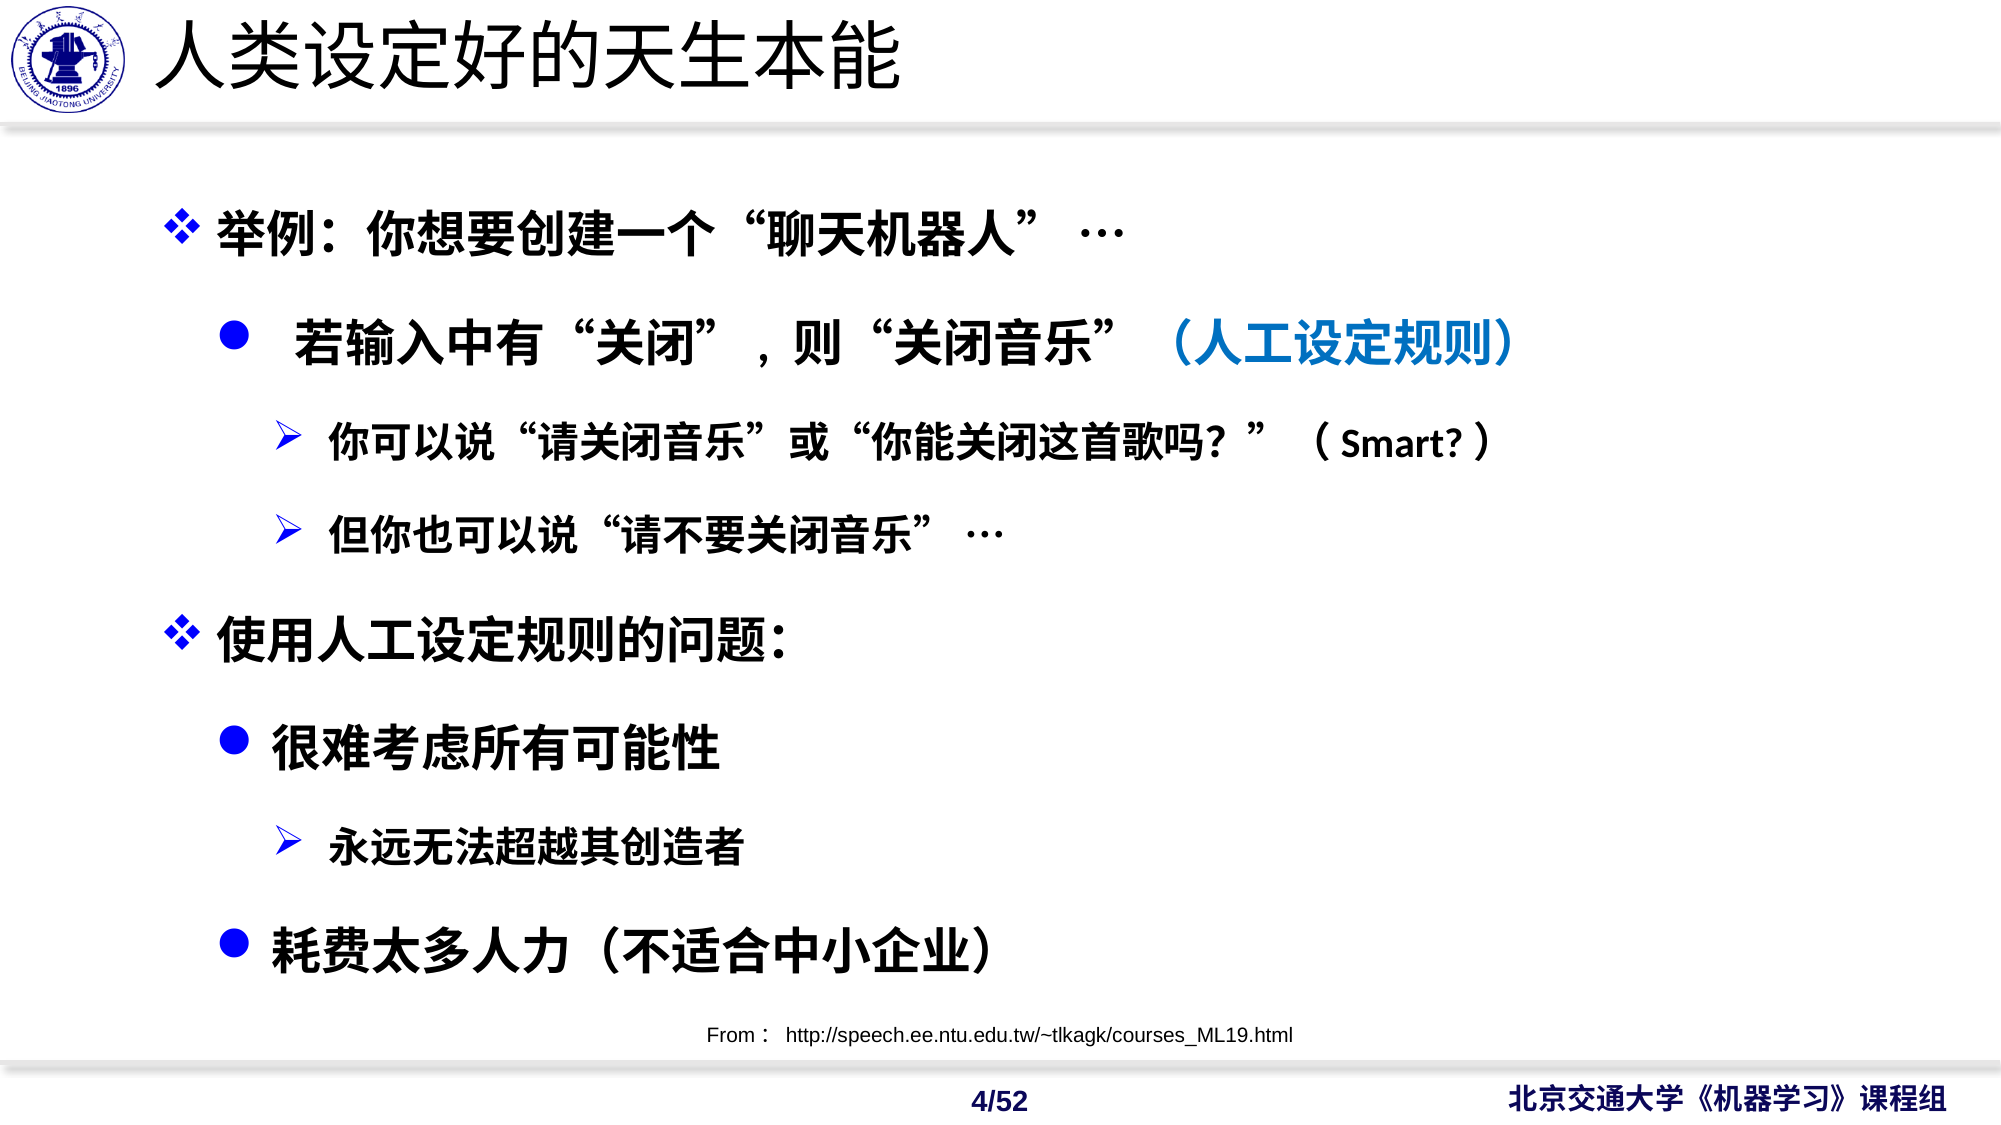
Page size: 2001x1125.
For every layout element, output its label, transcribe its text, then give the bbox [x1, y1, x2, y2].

text_box 举例：你想要创建一个“聊天机器人” … 若输入中有“关闭”, 则“关闭音乐”（人工设定规则） 你可以说“请关闭音乐”或“你能关闭这首歌吗？”（Smart?） 但你也可以说“请不要关闭音乐” … 使用人工设定规则的问题： 很难考虑所有可能性 永远无法超越其创造者 耗费太多人力（不适合中小企业） [132, 165, 1800, 963]
title 人类设定好的天生本能 [137, 20, 1413, 98]
text_box From：http://speech.ee.ntu.edu.tw/~tlkagk/courses_ML19.html [308, 1014, 1692, 1055]
picture [11, 6, 125, 113]
